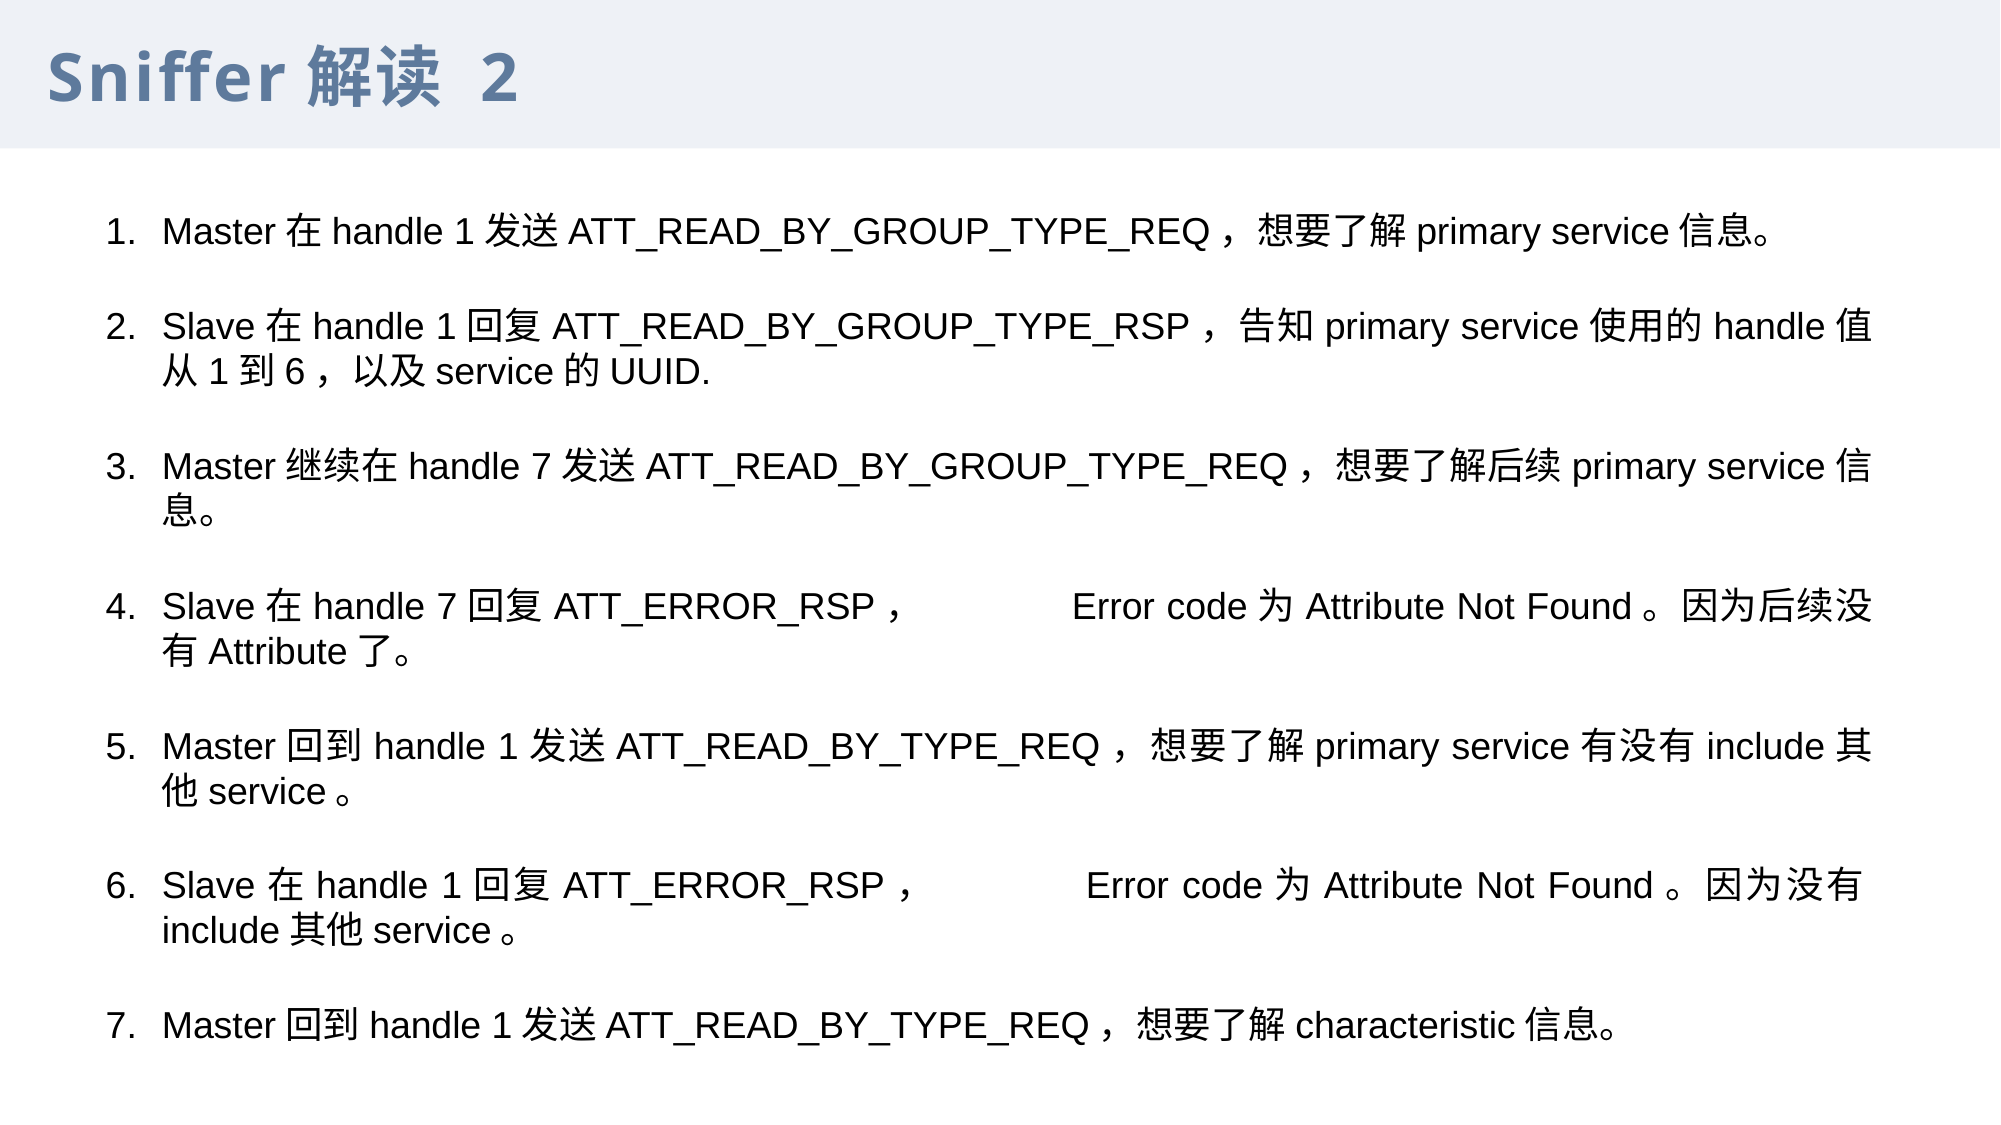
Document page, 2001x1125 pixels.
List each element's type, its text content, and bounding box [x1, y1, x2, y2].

text_box Master在handle 1发送ATT_READ_BY_GROUP_TYPE_REQ，想要了解primary service信息。 Slave在handle 1回复ATT_READ_BY_GROUP_TYPE_RSP，告知primary service使用的handle值从1到6，以及service的UUID. Master继续在handle 7发送ATT_READ_BY_GROUP_TYPE_REQ，想要了解后续primary service信息。 Slave在handle 7回复ATT_ERROR_RSP， Error code为Attribute Not Found。因为后续没有Attribute了。 Master回到handle 1发送ATT_READ_BY_TYPE_REQ，想要了解primary service有没有include其他service。 Slave在handle 1回复ATT_ERROR_RSP， Error code为Attribute Not Found。因为没有include其他service。 Master回到handle 1发送ATT_READ_BY_TYPE_REQ，想要了解characteristic信息。 [90, 199, 1888, 1054]
text_box [0, 0, 2000, 149]
text_box Sniffer解读 2 [37, 24, 1888, 125]
